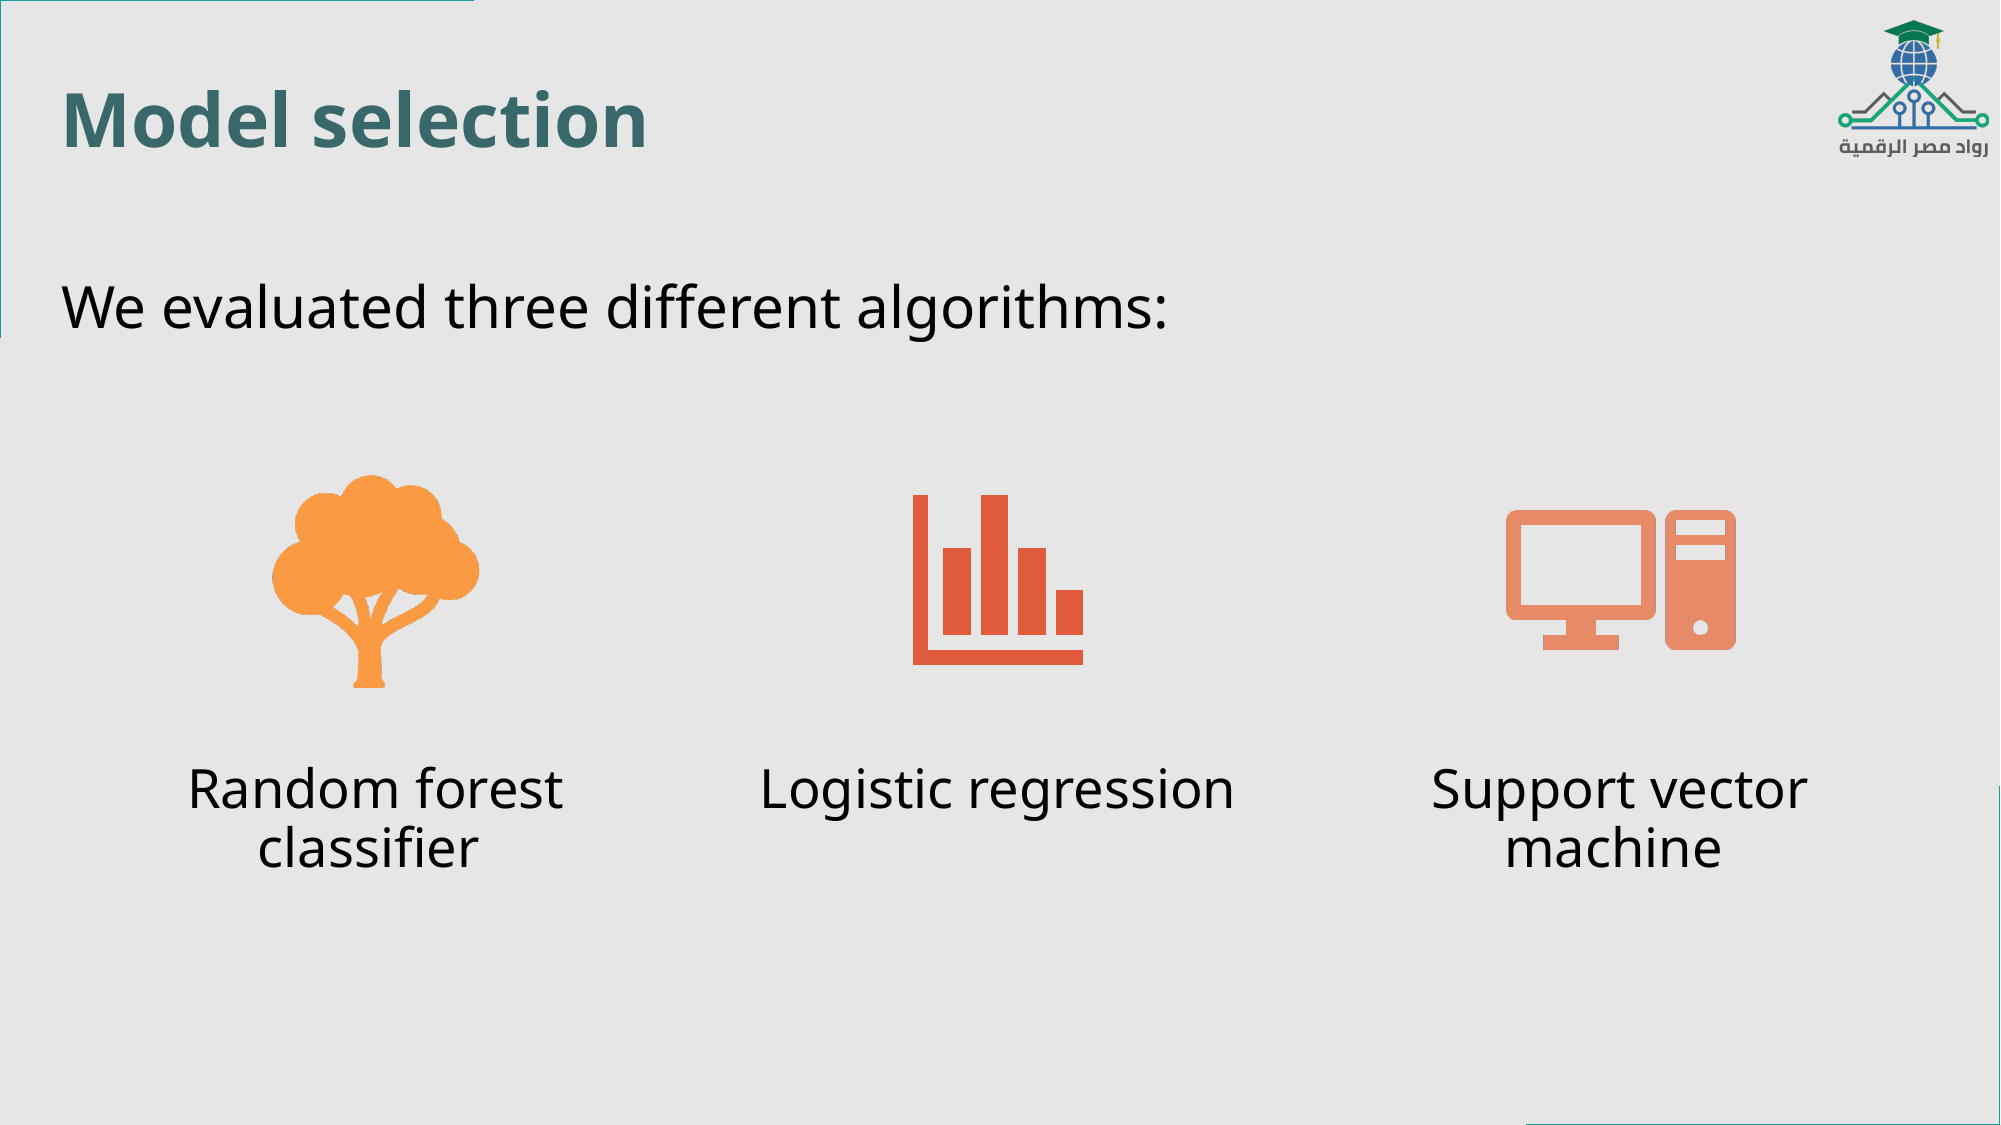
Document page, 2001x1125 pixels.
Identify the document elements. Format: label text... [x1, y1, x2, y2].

title Model selection [45, 75, 1842, 262]
picture [1838, 20, 1989, 158]
text_box We evaluated three different algorithms: [46, 262, 1259, 393]
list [100, 308, 1896, 1033]
